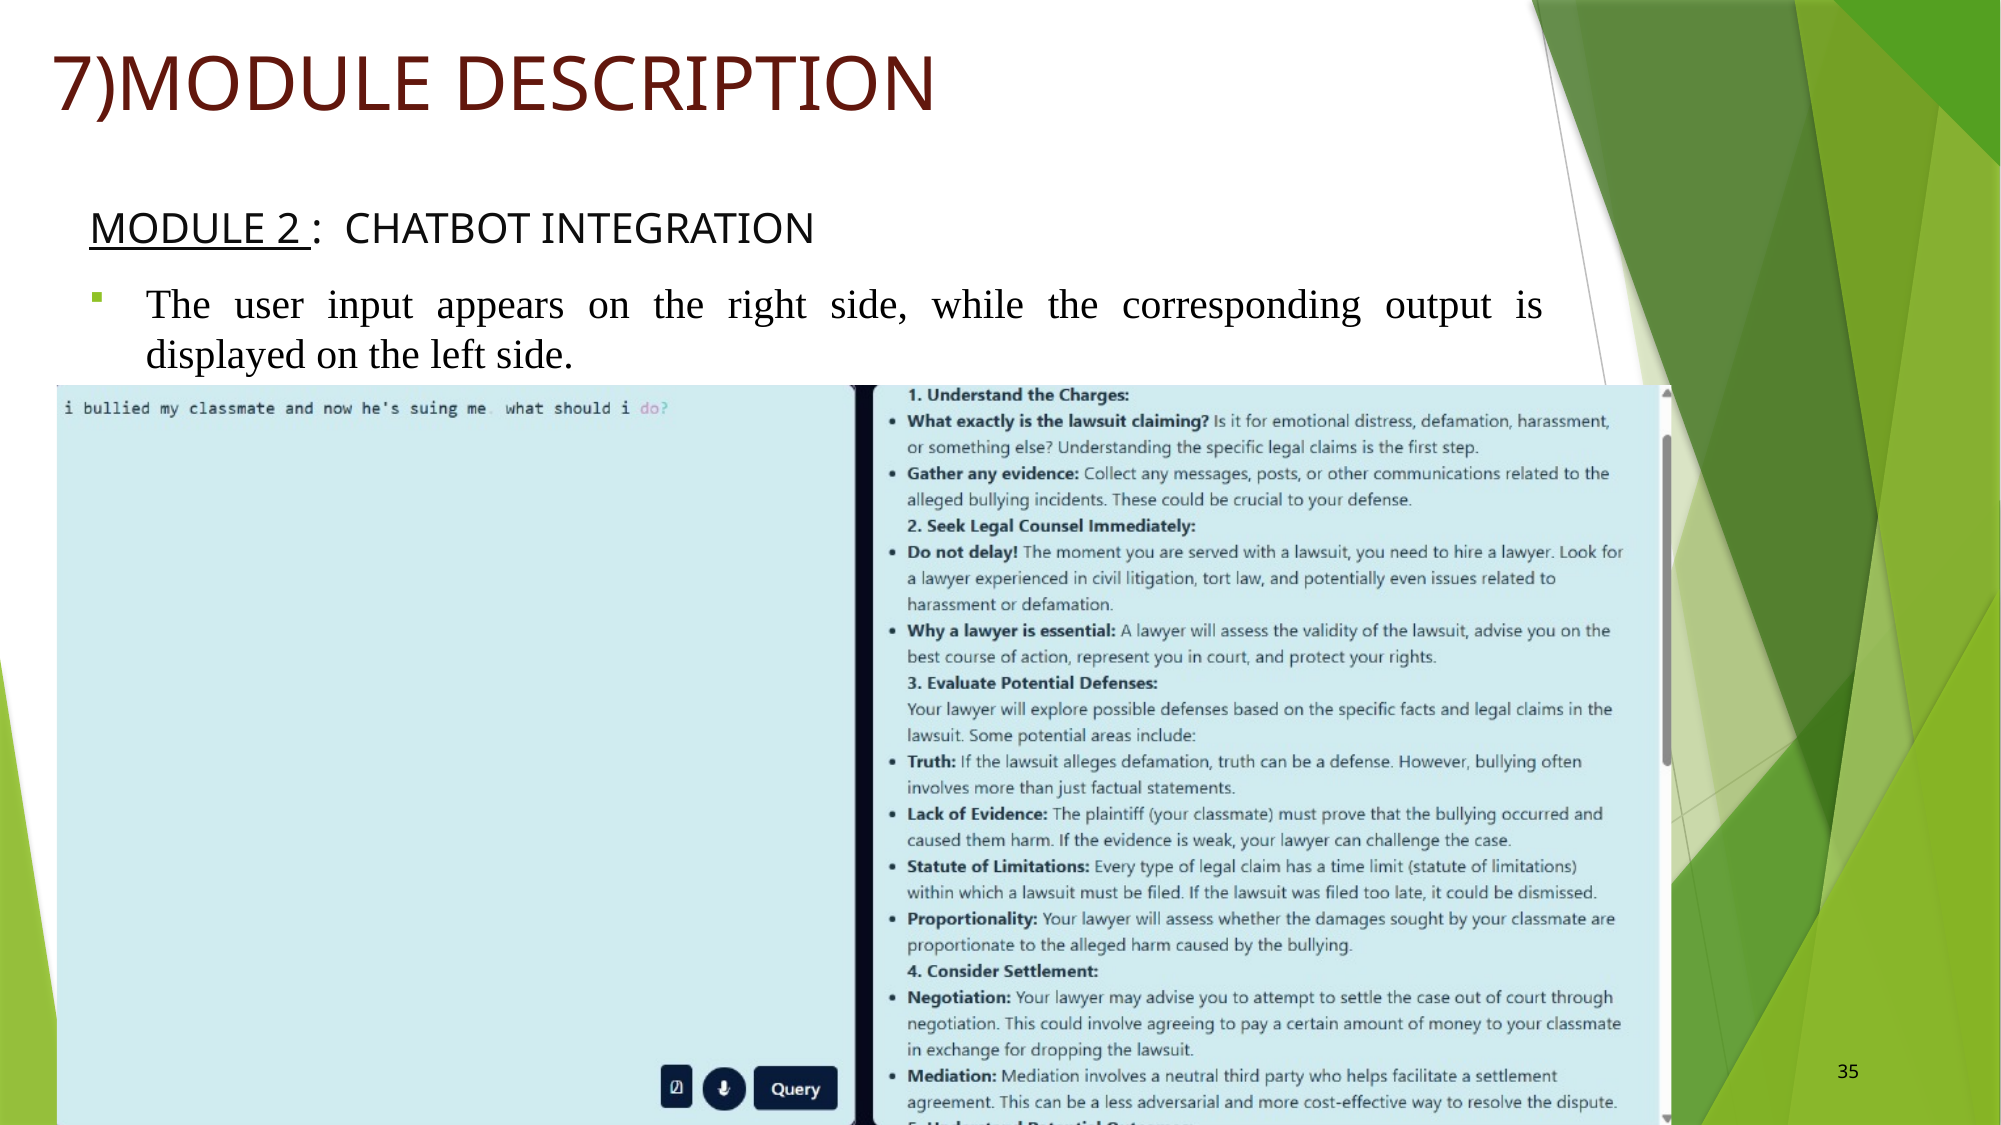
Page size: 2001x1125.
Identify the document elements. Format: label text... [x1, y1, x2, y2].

title 7)MODULE DESCRIPTION​ [36, 27, 1787, 246]
list MODULE 2 : CHATBOT INTEGRATION The user input appears on the right side, while the corresponding output is displayed on the left side. [74, 194, 1560, 383]
slide_number 35 [1799, 1042, 1875, 1103]
picture [56, 384, 1672, 1125]
